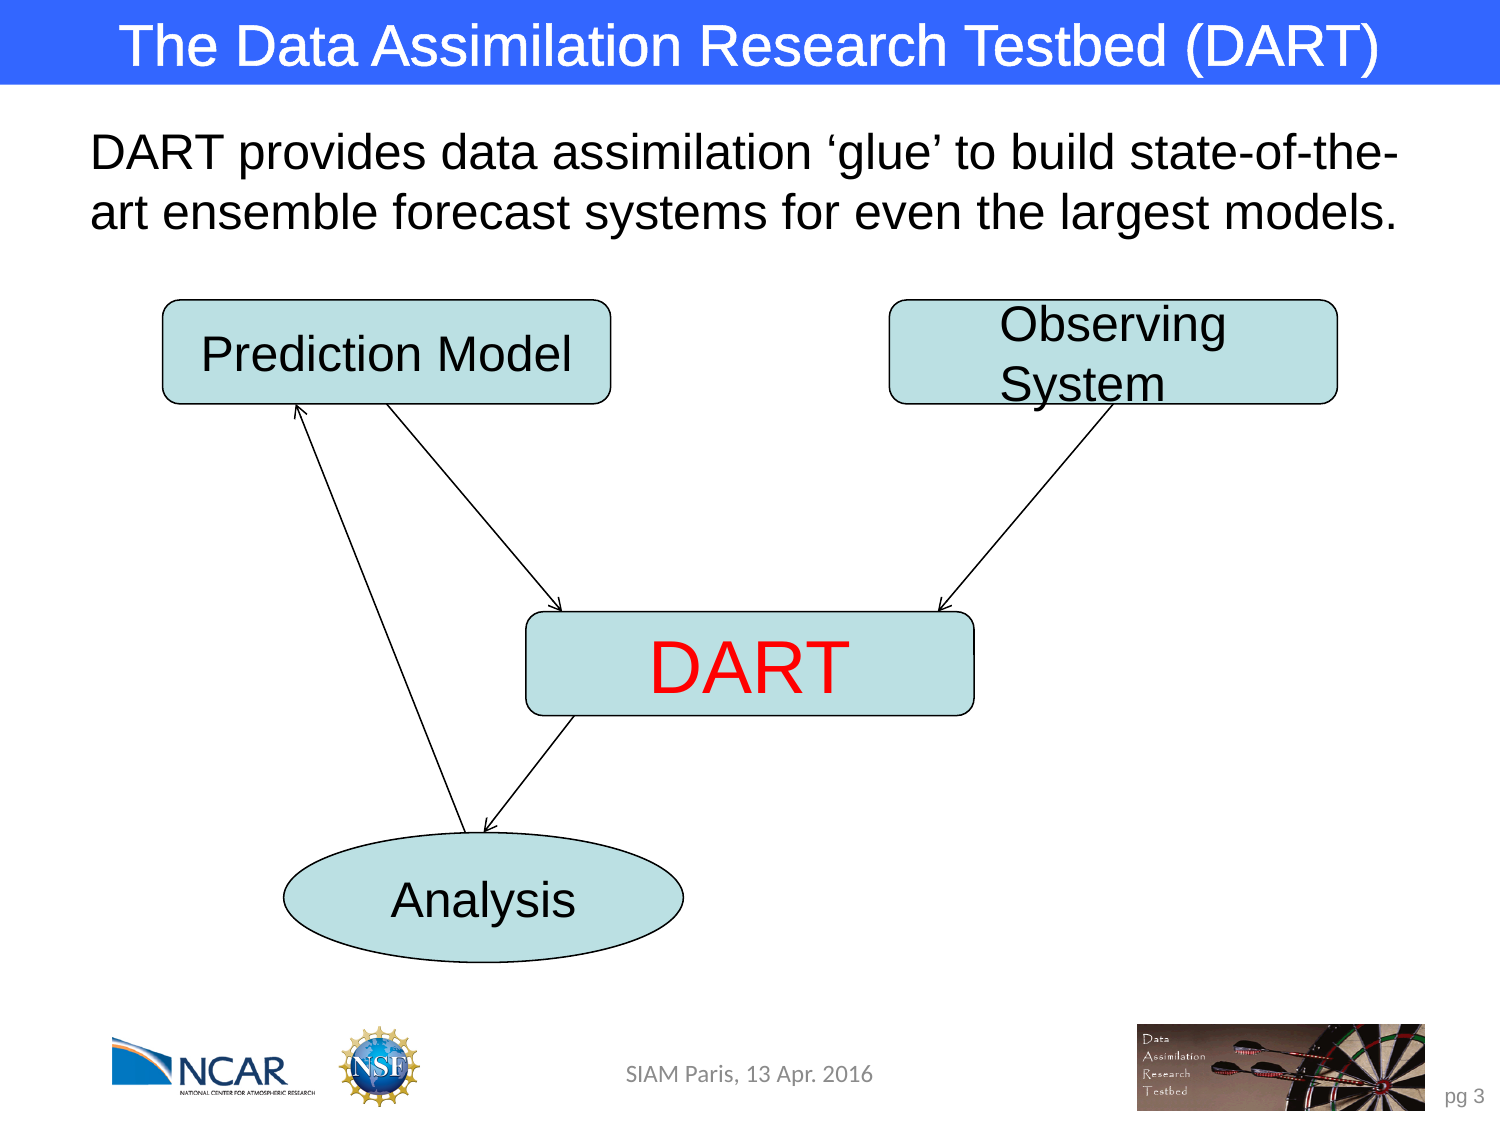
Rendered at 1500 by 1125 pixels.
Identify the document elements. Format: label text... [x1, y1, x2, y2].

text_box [162, 299, 1338, 963]
footer SIAM Paris, 13 Apr. 2016 [512, 1042, 988, 1103]
picture [1137, 1024, 1425, 1111]
text_box DART provides data assimilation ‘glue’ to build state-of-the-art ensemble forecast systems for even the largest models. [74, 112, 1438, 248]
picture [112, 1037, 315, 1095]
text_box The Data Assimilation Research Testbed (DART) [0, 0, 1500, 85]
picture [337, 1024, 421, 1108]
